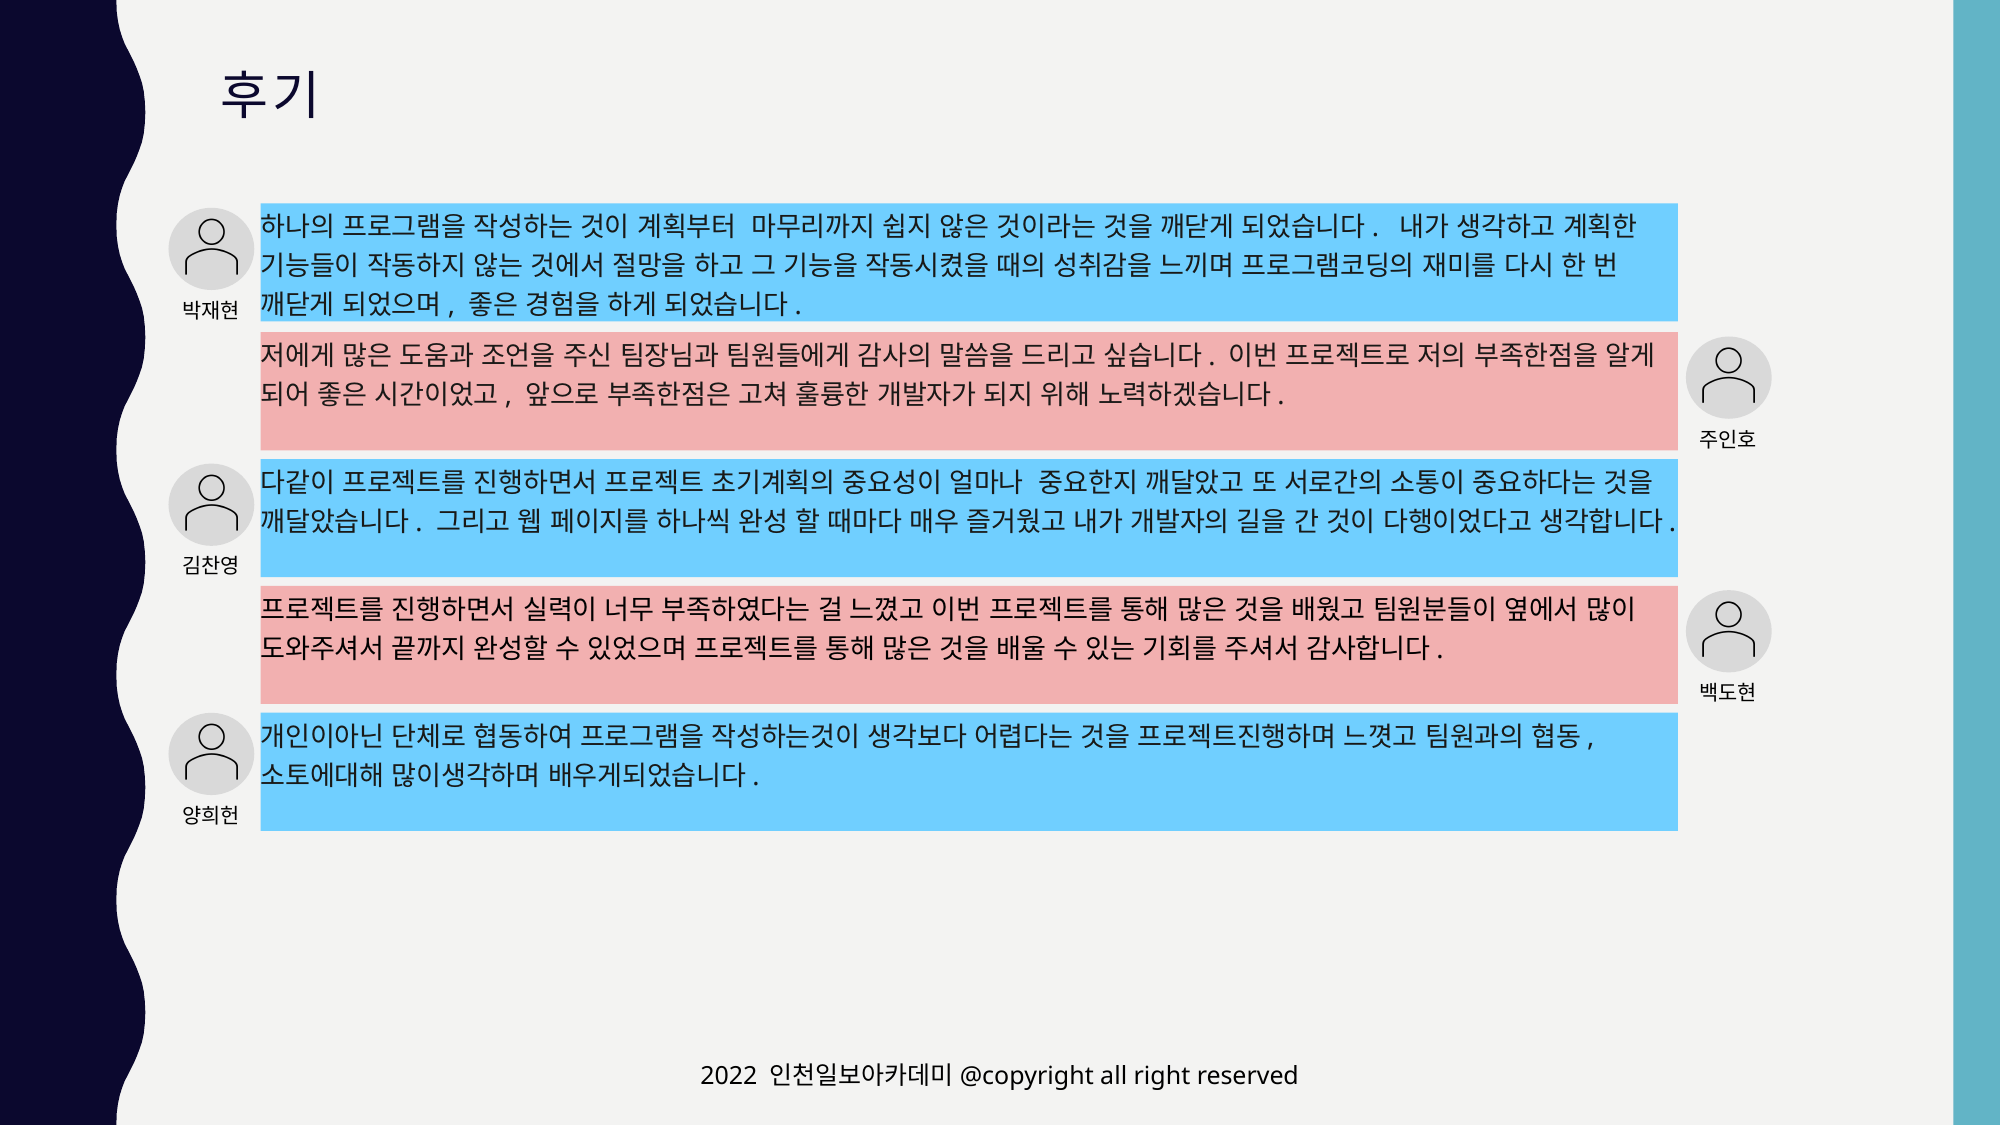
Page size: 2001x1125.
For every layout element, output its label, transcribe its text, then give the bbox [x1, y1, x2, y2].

text_box [167, 486, 172, 524]
text_box 다같이 프로젝트를 진행하면서 프로젝트 초기계획의 중요성이 얼마나 중요한지 깨달았고 또 서로간의 소통이 중요하다는 것을 깨달았습니다. 그리고 웹 페이지를 하나씩 완성 할 때마다 매우 즐거웠고 내가 개발자의 길을 간 것이 다행이었다고 생각합니다. [260, 459, 1678, 578]
text_box 프로젝트를 진행하면서 실력이 너무 부족하였다는 걸 느꼈고 이번 프로젝트를 통해 많은 것을 배웠고 팀원분들이 옆에서 많이 도와주셔서 끝까지 완성할 수 있었으며 프로젝트를 통해 많은 것을 배울 수 있는 기회를 주셔서 감사합니다. [260, 585, 1678, 704]
text_box [190, 791, 233, 795]
picture [172, 207, 251, 286]
text_box [251, 735, 256, 772]
title 후기 [205, 62, 1875, 308]
text_box [251, 230, 256, 267]
text_box 백도현 [1684, 672, 1772, 713]
text_box [167, 230, 172, 268]
picture [1689, 336, 1768, 415]
text_box 개인이아닌 단체로 협동하여 프로그램을 작성하는것이 생각보다 어렵다는 것을 프로젝트진행하며 느꼇고 팀원과의 협동, 소토에대해 많이생각하며 배우게되었습니다. [260, 712, 1678, 831]
picture [172, 712, 251, 791]
text_box [1768, 612, 1773, 651]
text_box 양희헌 [167, 795, 254, 835]
text_box 김찬영 [167, 545, 254, 586]
text_box [190, 286, 233, 290]
text_box [251, 486, 256, 523]
footer 2022 인천일보아카데미@copyright all right reserved [662, 1045, 1338, 1103]
text_box 하나의 프로그램을 작성하는 것이 계획부터 마무리까지 쉽지 않은 것이라는 것을 깨닫게 되었습니다. 내가 생각하고 계획한 기능들이 작동하지 않는 것에서 절망을 하고 그 기능을 작동시켰을 때의 성취감을 느끼며 프로그램코딩의 재미를 다시 한 번 깨닫게 되었으며, 좋은 경험을 하게 되었습니다. [260, 203, 1678, 322]
text_box [1768, 358, 1773, 397]
text_box [1707, 668, 1751, 672]
picture [172, 463, 251, 542]
text_box 저에게 많은 도움과 조언을 주신 팀장님과 팀원들에게 감사의 말씀을 드리고 싶습니다. 이번 프로젝트로 저의 부족한점을 알게 되어 좋은 시간이었고, 앞으로 부족한점은 고쳐 훌륭한 개발자가 되지 위해 노력하겠습니다. [260, 332, 1678, 451]
text_box [1684, 359, 1689, 396]
text_box [167, 735, 172, 773]
text_box [1684, 613, 1689, 649]
picture [1689, 590, 1768, 668]
text_box 주인호 [1684, 418, 1772, 459]
text_box 박재현 [167, 290, 254, 330]
